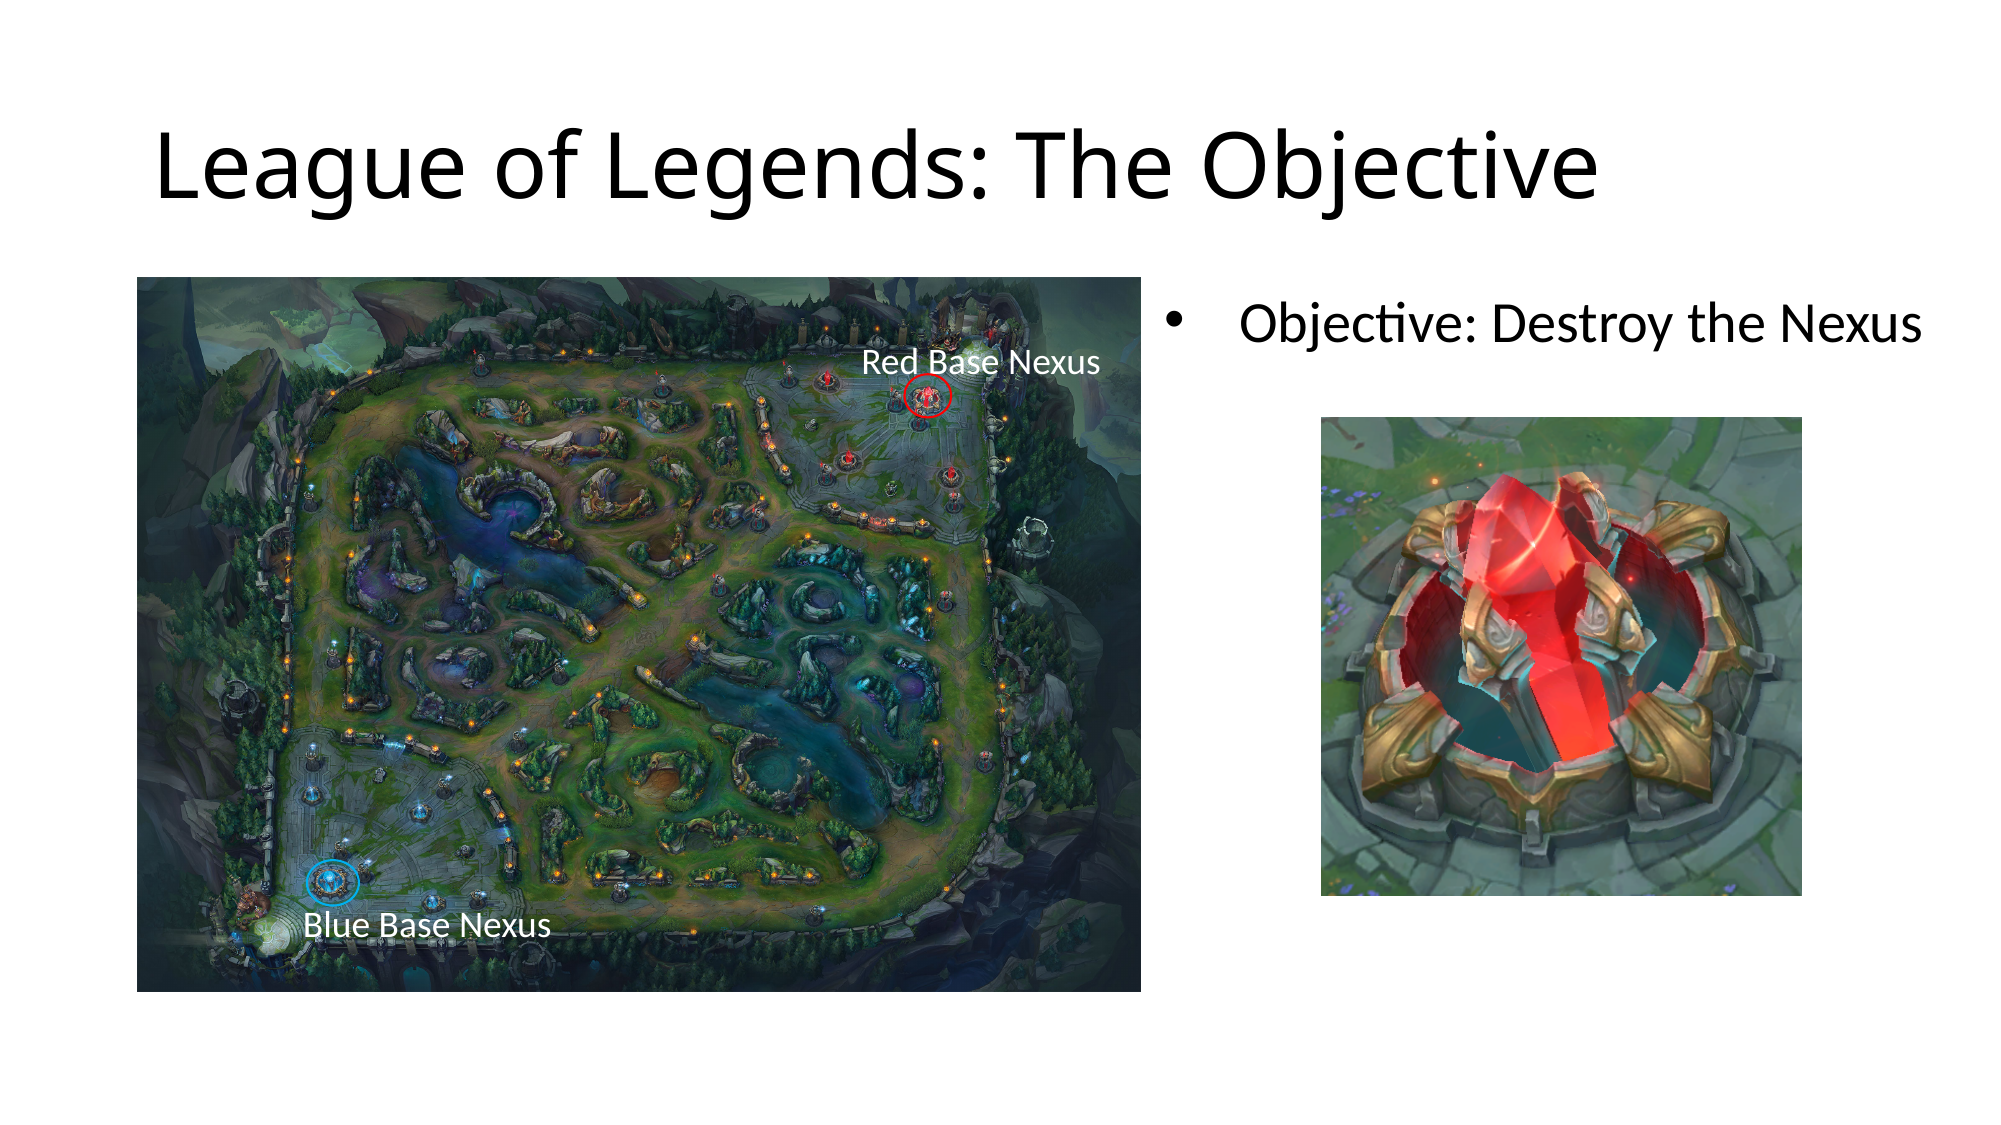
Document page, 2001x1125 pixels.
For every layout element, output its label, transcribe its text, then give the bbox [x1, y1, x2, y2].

title League of Legends: The Objective [137, 59, 1863, 278]
picture [1321, 417, 1802, 896]
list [137, 277, 1141, 992]
text_box Objective: Destroy the Nexus [1149, 276, 1948, 362]
